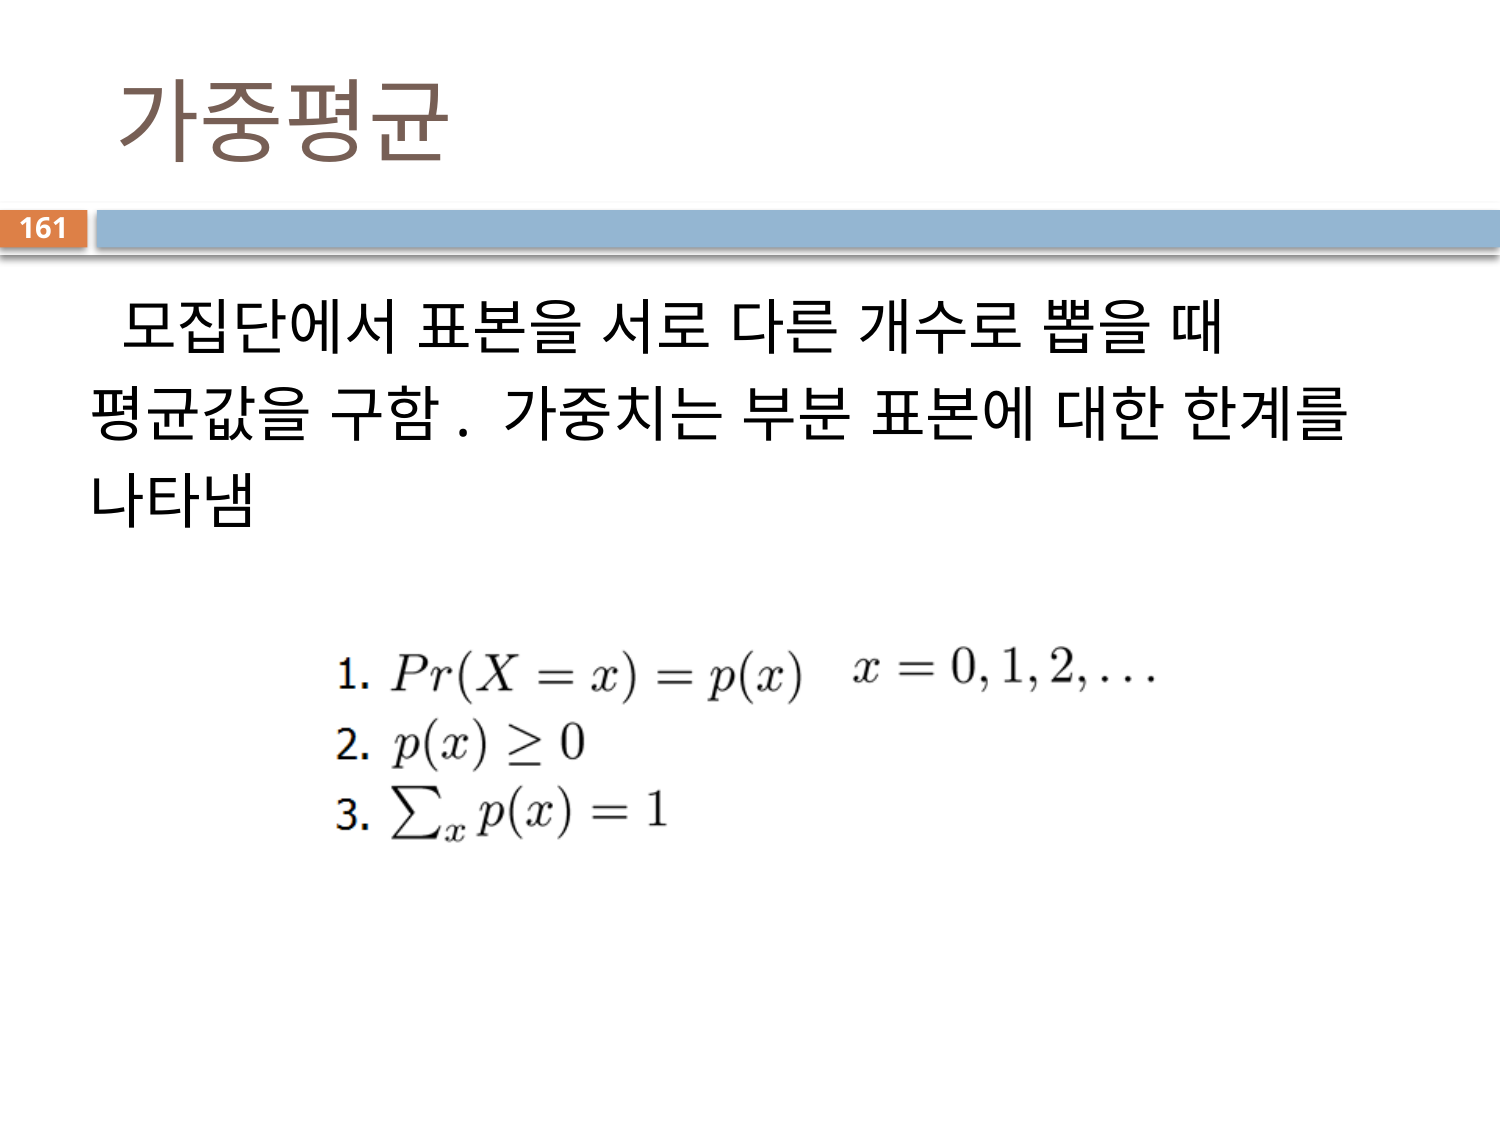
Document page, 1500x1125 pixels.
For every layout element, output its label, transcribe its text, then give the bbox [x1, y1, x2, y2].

slide_number 161 [0, 208, 88, 249]
title 가중평균 [100, 37, 1438, 200]
picture [312, 644, 1207, 871]
list 모집단에서 표본을 서로 다른 개수로 뽑을 때 평균값을 구함. 가중치는 부분 표본에 대한 한계를 나타냄 [75, 267, 1425, 634]
